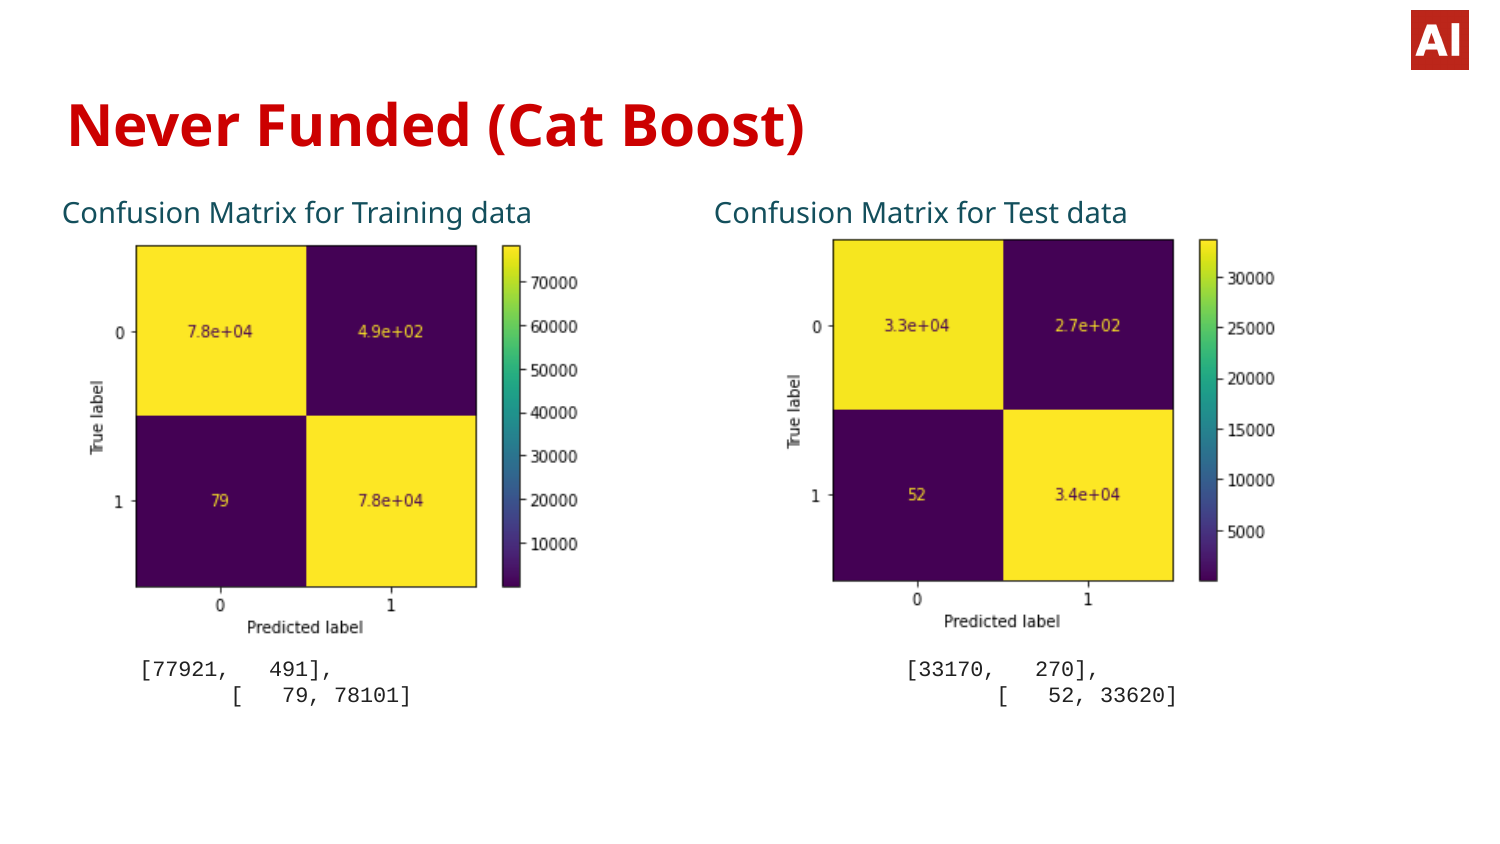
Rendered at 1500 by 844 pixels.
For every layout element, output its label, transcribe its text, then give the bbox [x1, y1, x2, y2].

picture [81, 235, 590, 646]
text_box [33170, 270], [ 52, 33620] [890, 647, 1234, 723]
text_box Confusion Matrix for Training data [38, 178, 625, 244]
title Never Funded (Cat Boost) [51, 72, 1449, 167]
picture [1411, 10, 1469, 70]
text_box Confusion Matrix for Test data [690, 178, 1315, 244]
picture [778, 230, 1287, 641]
text_box [77921, 491], [ 79, 78101] [124, 655, 492, 723]
